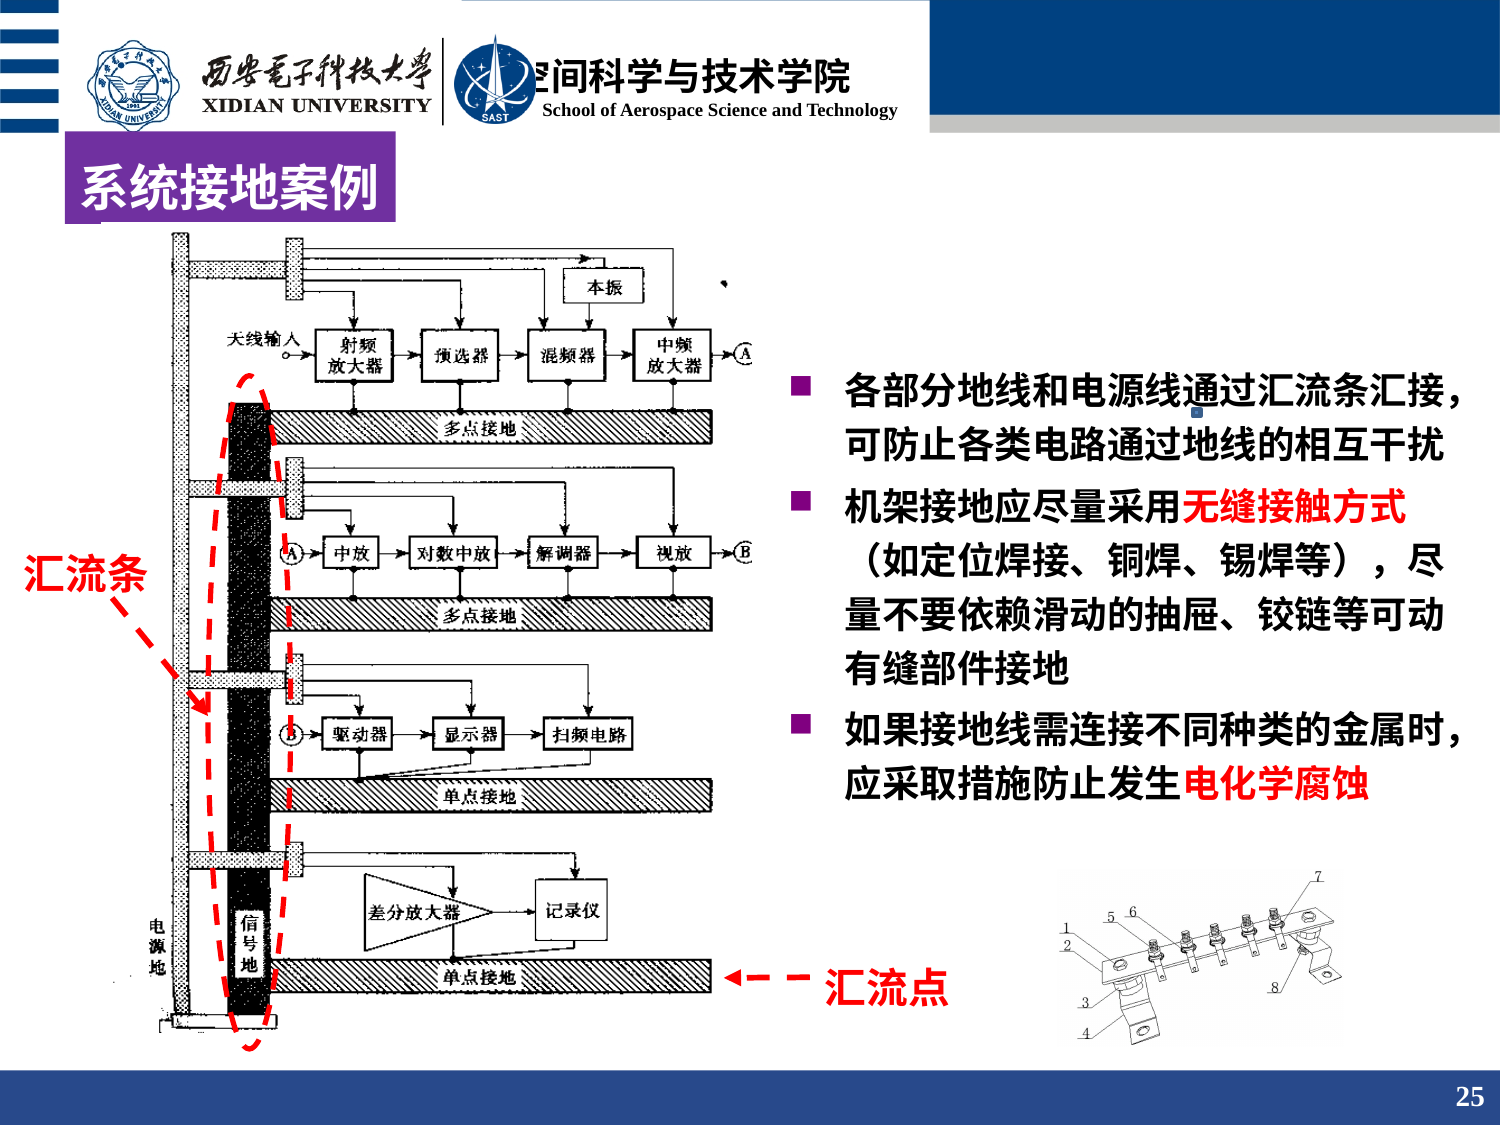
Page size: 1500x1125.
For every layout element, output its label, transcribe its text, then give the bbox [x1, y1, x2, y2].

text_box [111, 597, 209, 717]
text_box [239, 1041, 259, 1052]
text_box 汇流条 [9, 520, 96, 606]
text_box [927, 0, 1500, 114]
picture [0, 0, 1500, 1070]
text_box 系统接地案例 [64, 131, 396, 224]
text_box 汇流点 [809, 934, 965, 1020]
text_box [1191, 407, 1203, 418]
text_box 各部分地线和电源线通过汇流条汇接，可防止各类电路通过地线的相互干扰 机架接地应尽量采用无缝接触方式（如定位焊接、铜焊、锡焊等），尽量不要依赖滑动的抽屉、铰链等可动有缝部件接地 如果接地线需连接不同种类的金属时，应采取措施防止发生电化学腐蚀 [773, 351, 1471, 939]
